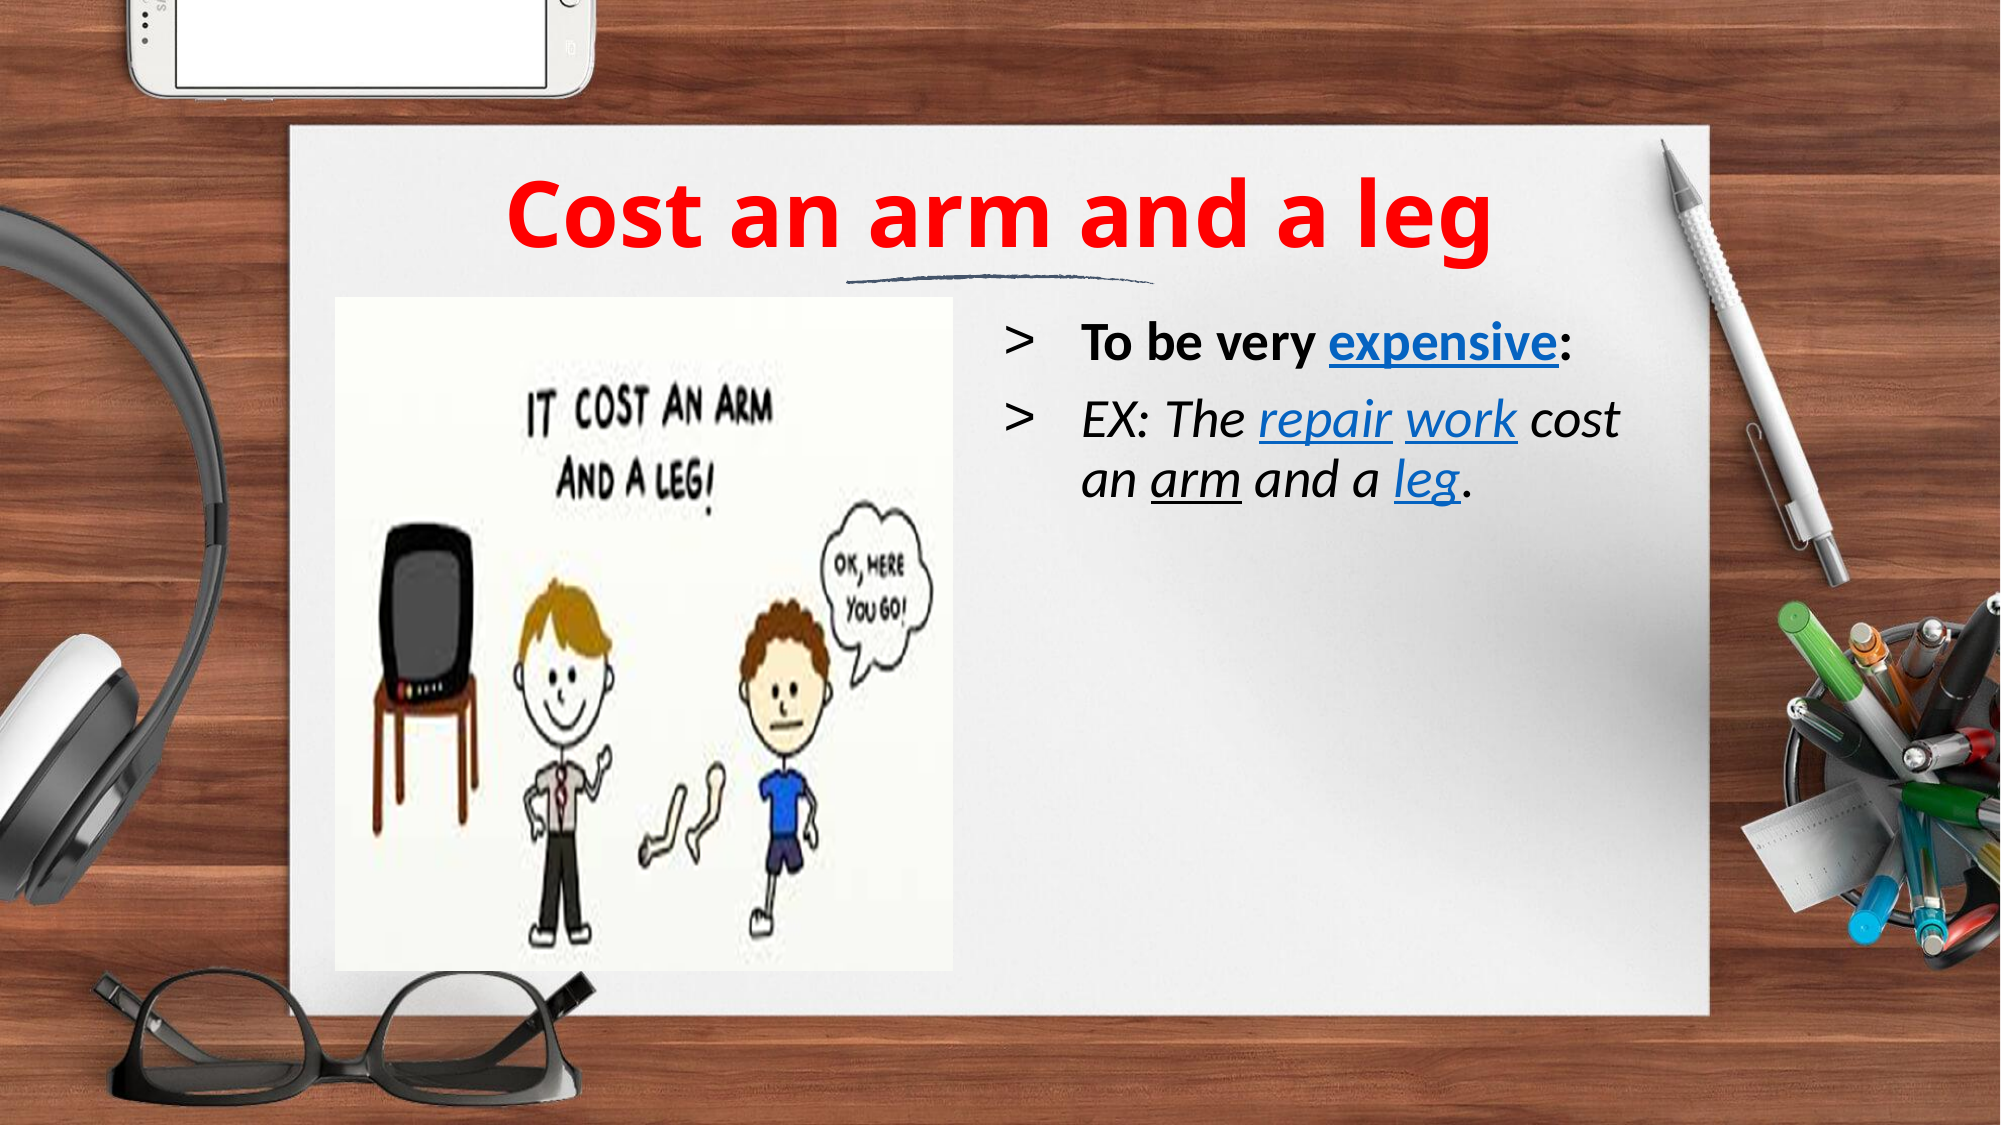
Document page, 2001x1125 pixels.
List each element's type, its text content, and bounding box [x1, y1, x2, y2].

list To be very expensive: EX: The repair work cost an arm and a leg. [981, 312, 1644, 949]
picture [0, 0, 2001, 1125]
title Cost an arm and a leg [356, 177, 1644, 378]
